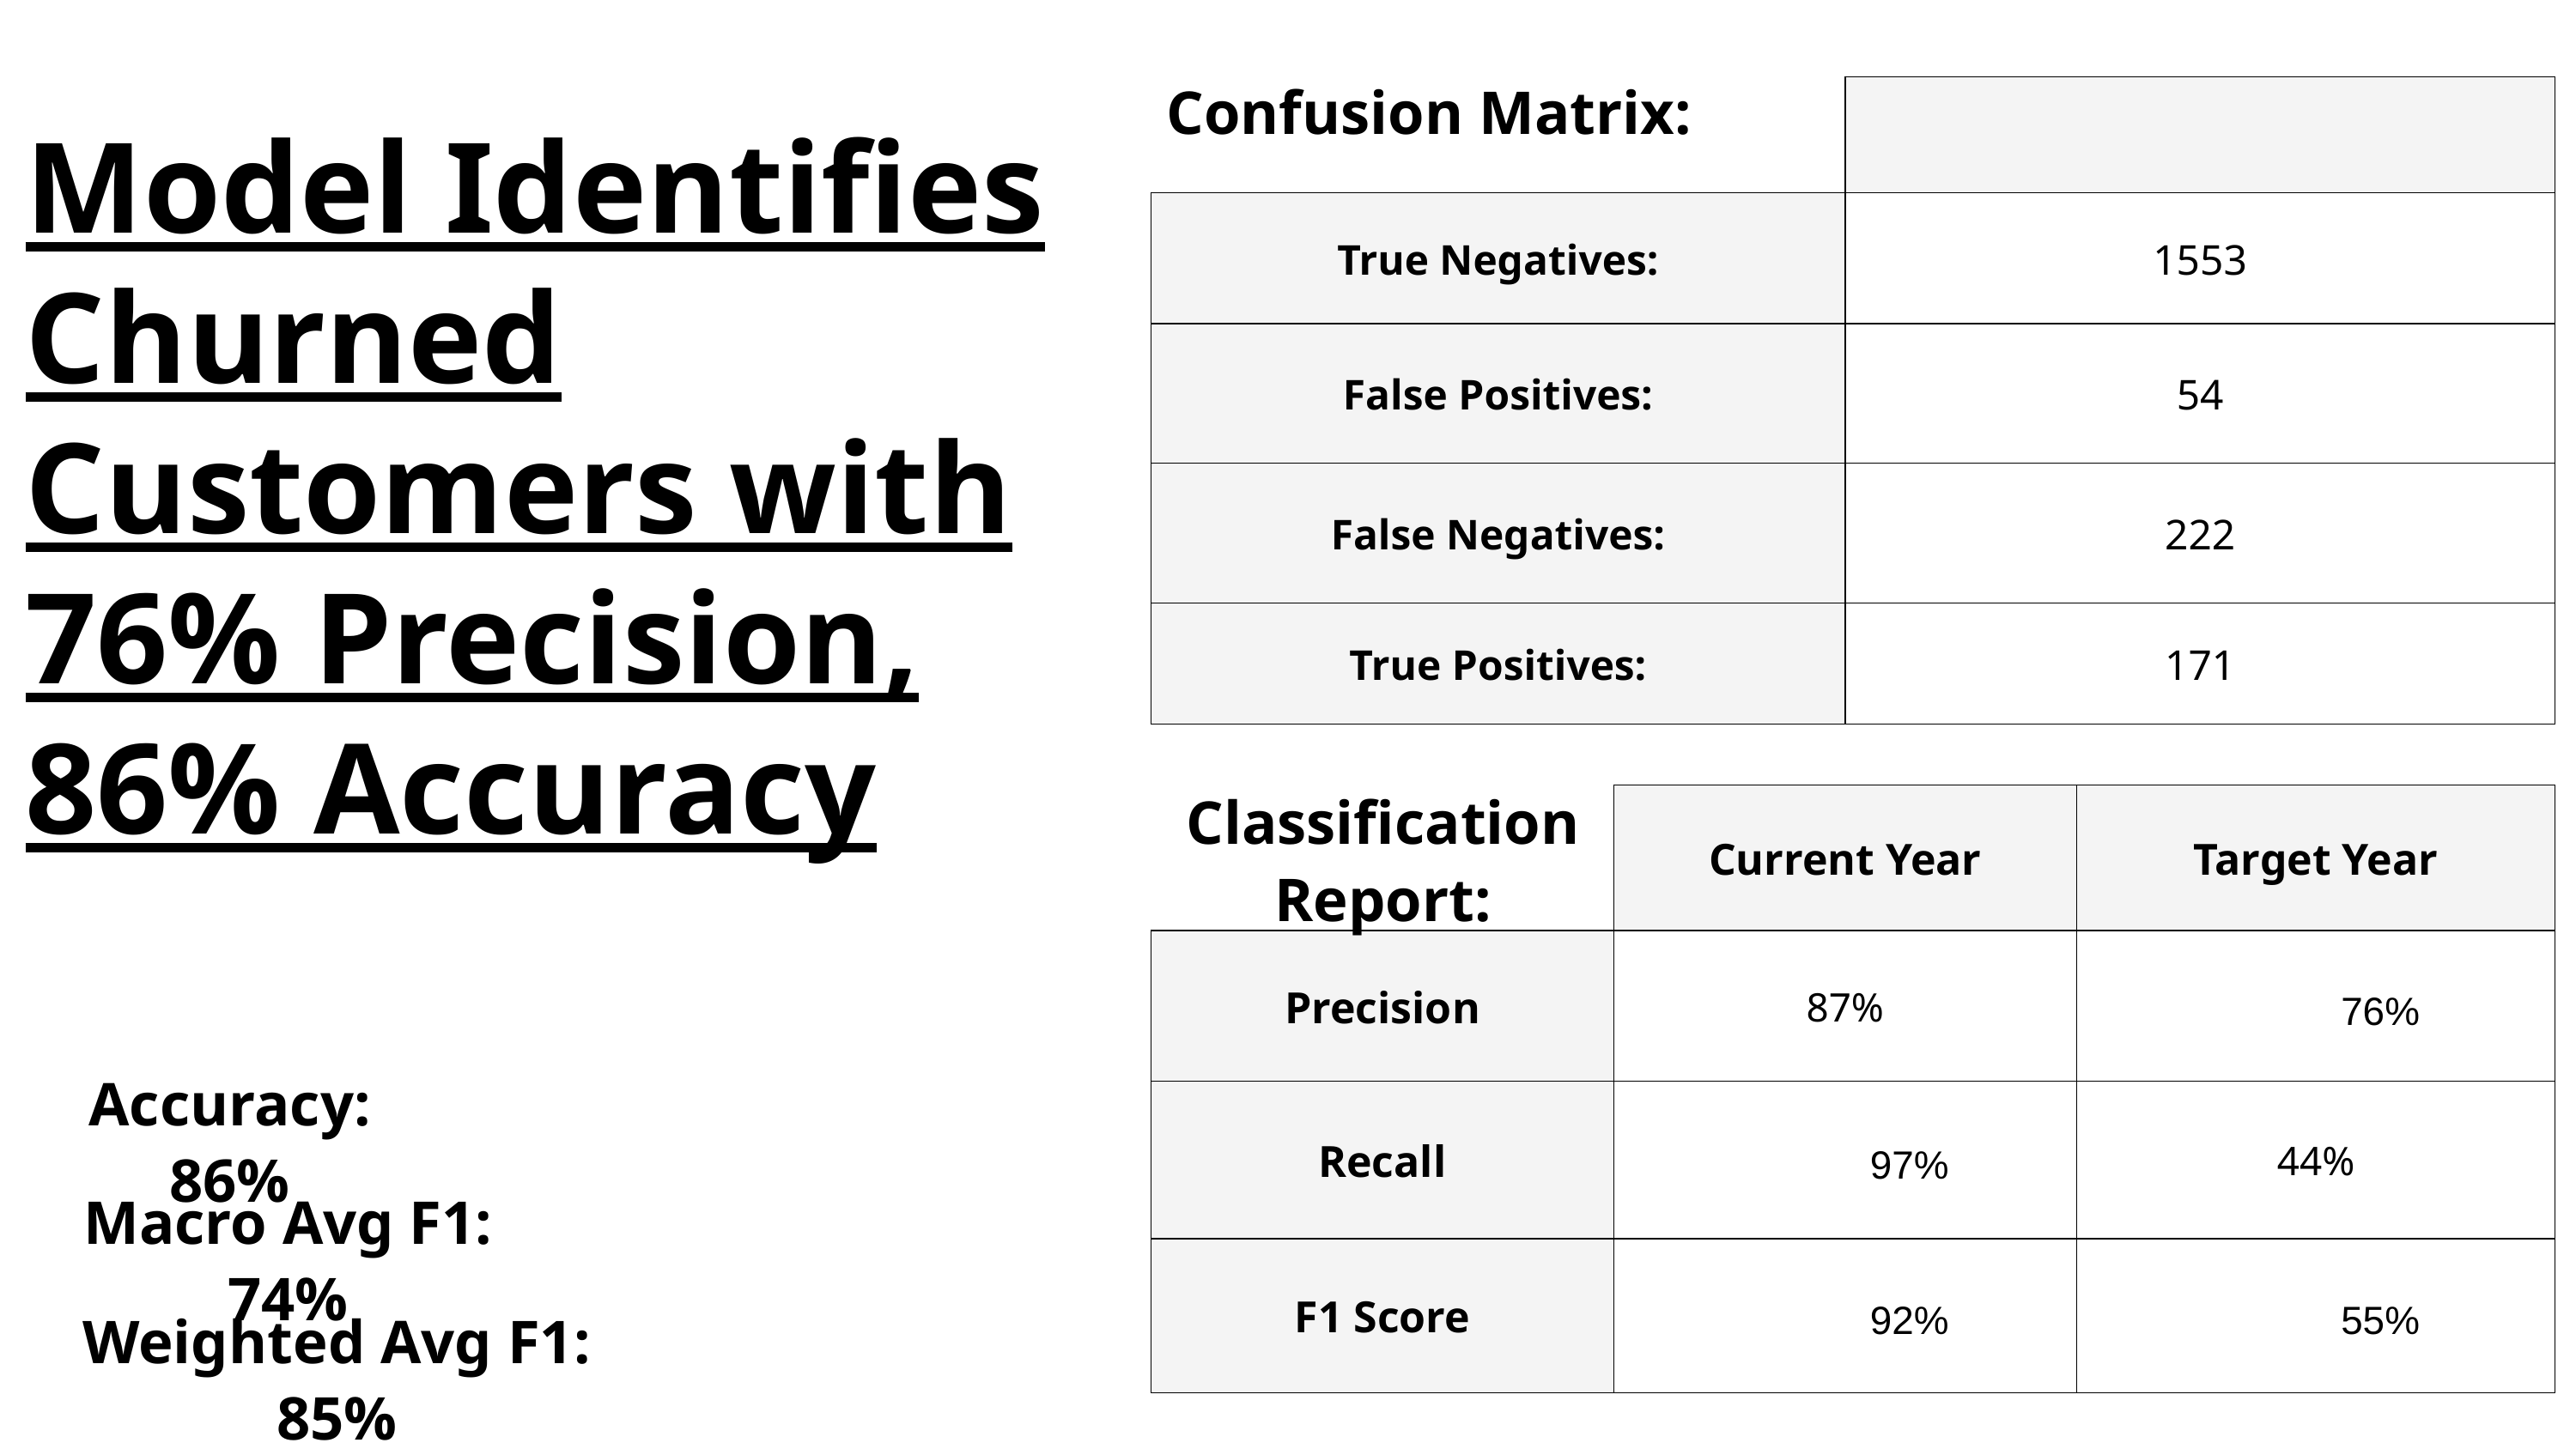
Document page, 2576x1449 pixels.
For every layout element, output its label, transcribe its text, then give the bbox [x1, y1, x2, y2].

table_cell True Positives: [1151, 603, 1844, 724]
table_cell Recall [1151, 1082, 1613, 1238]
table_cell 92% [1614, 1240, 2076, 1392]
table_cell 222 [1846, 464, 2555, 603]
table_cell 54 [1846, 324, 2555, 463]
table_cell 171 [1846, 603, 2555, 724]
table_cell 97% [1614, 1082, 2076, 1238]
table_cell 55% [2077, 1240, 2555, 1392]
table_cell F1 Score [1151, 1240, 1613, 1392]
text_box Accuracy: 86% [25, 1060, 434, 1179]
table_cell 44% [2077, 1082, 2555, 1238]
table_cell False Positives: [1151, 324, 1844, 463]
table_cell False Negatives: [1151, 464, 1844, 603]
table_cell 1553 [1846, 193, 2555, 323]
table_header [1846, 77, 2555, 192]
text_box Macro Avg F1: 74% [25, 1179, 551, 1298]
text_box Model Identifies Churned Customers with 76% Precision, 86% Accuracy [25, 107, 1108, 859]
table_cell True Negatives: [1151, 193, 1844, 323]
table_header Target Year [2077, 785, 2555, 930]
table_cell 76% [2077, 931, 2555, 1081]
text_box Classification Report: [1151, 779, 1616, 933]
text_box Confusion Matrix: [1151, 69, 1708, 146]
text_box Weighted Avg F1: 85% [25, 1298, 648, 1449]
table_cell 87% [1614, 931, 2076, 1081]
table_header [1151, 77, 1844, 192]
table_header Current Year [1616, 785, 2076, 930]
table_cell Precision [1151, 933, 1613, 1081]
